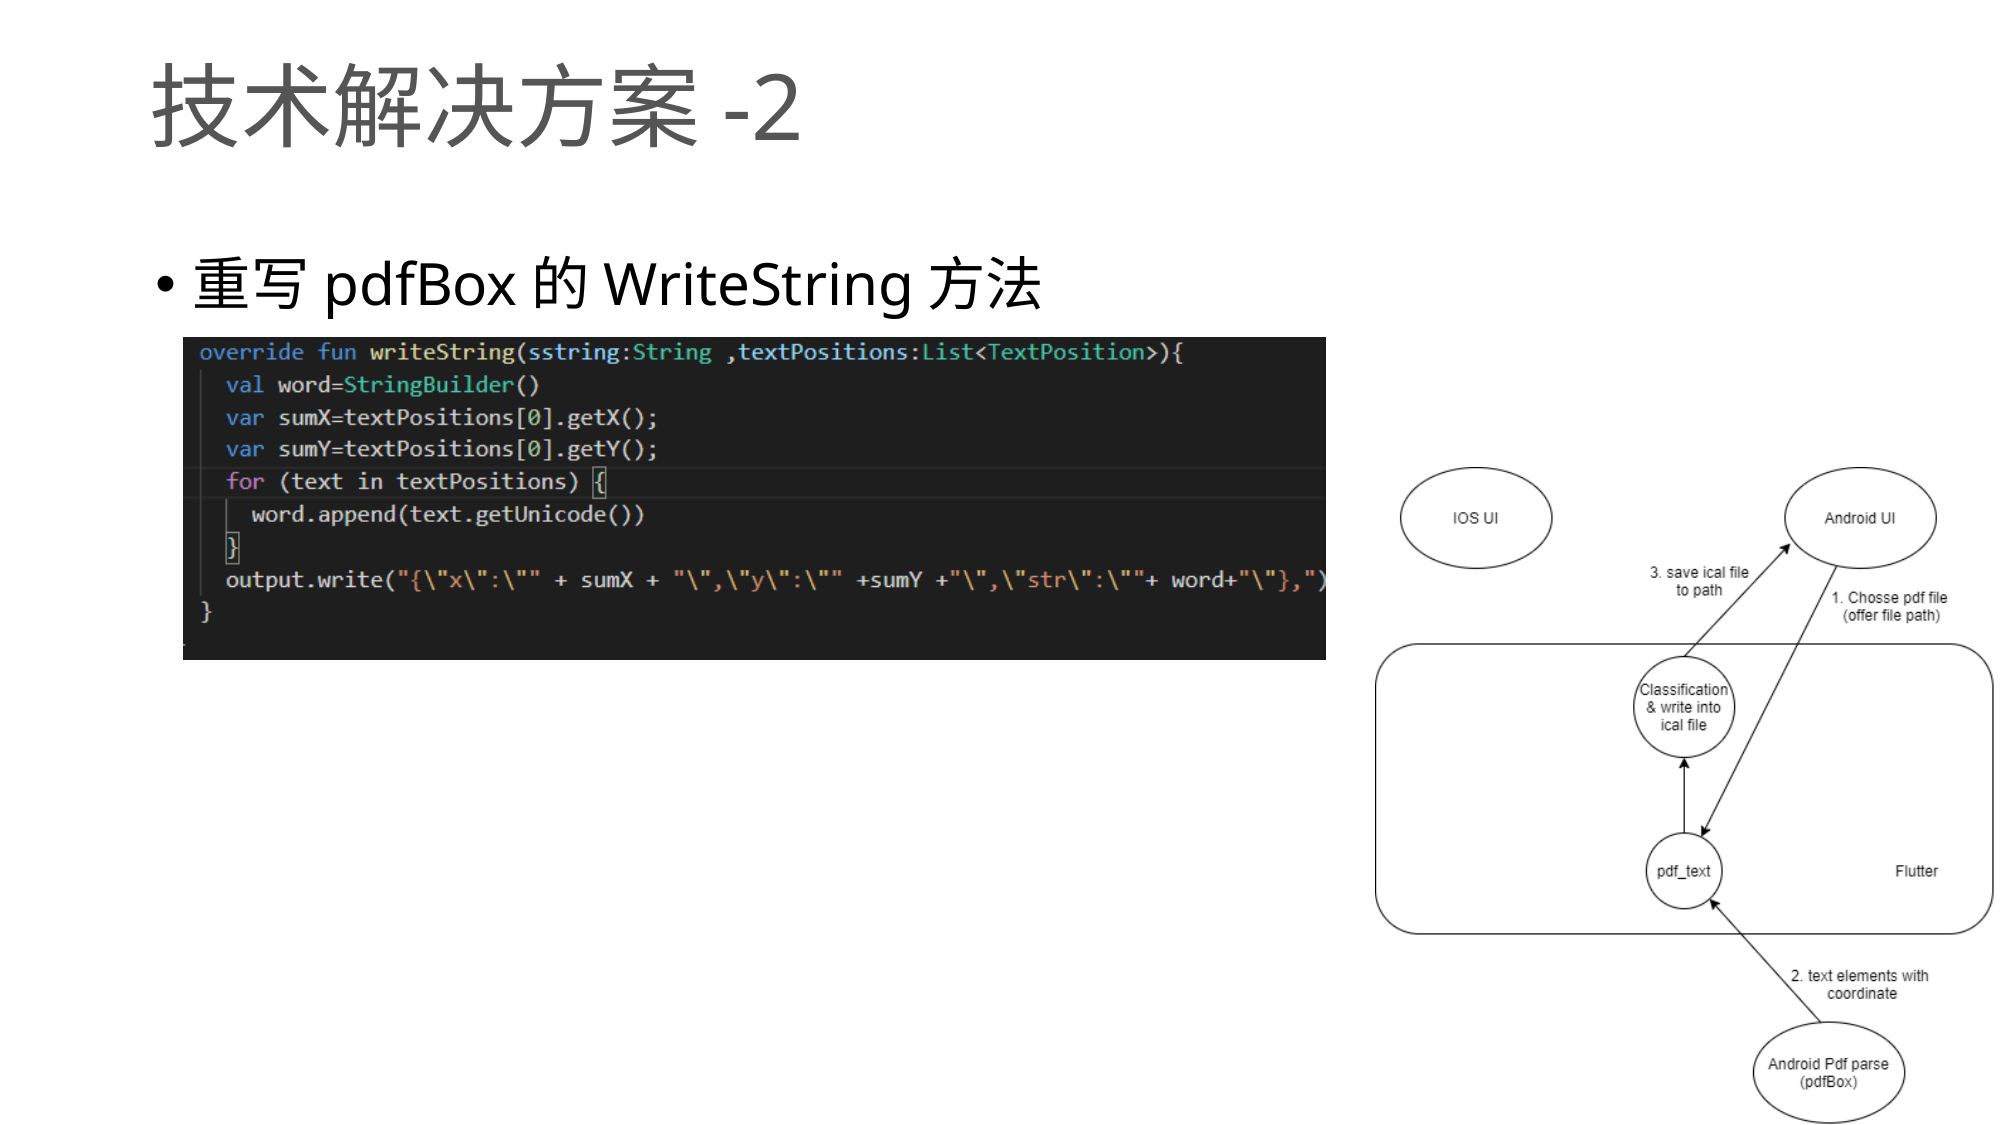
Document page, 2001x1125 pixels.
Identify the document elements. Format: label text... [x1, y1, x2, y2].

list 重写pdfBox的WriteString方法 [140, 167, 1379, 881]
title 技术解决方案-2 [134, 1, 1860, 220]
picture [183, 337, 1326, 660]
picture [1375, 467, 2000, 1125]
